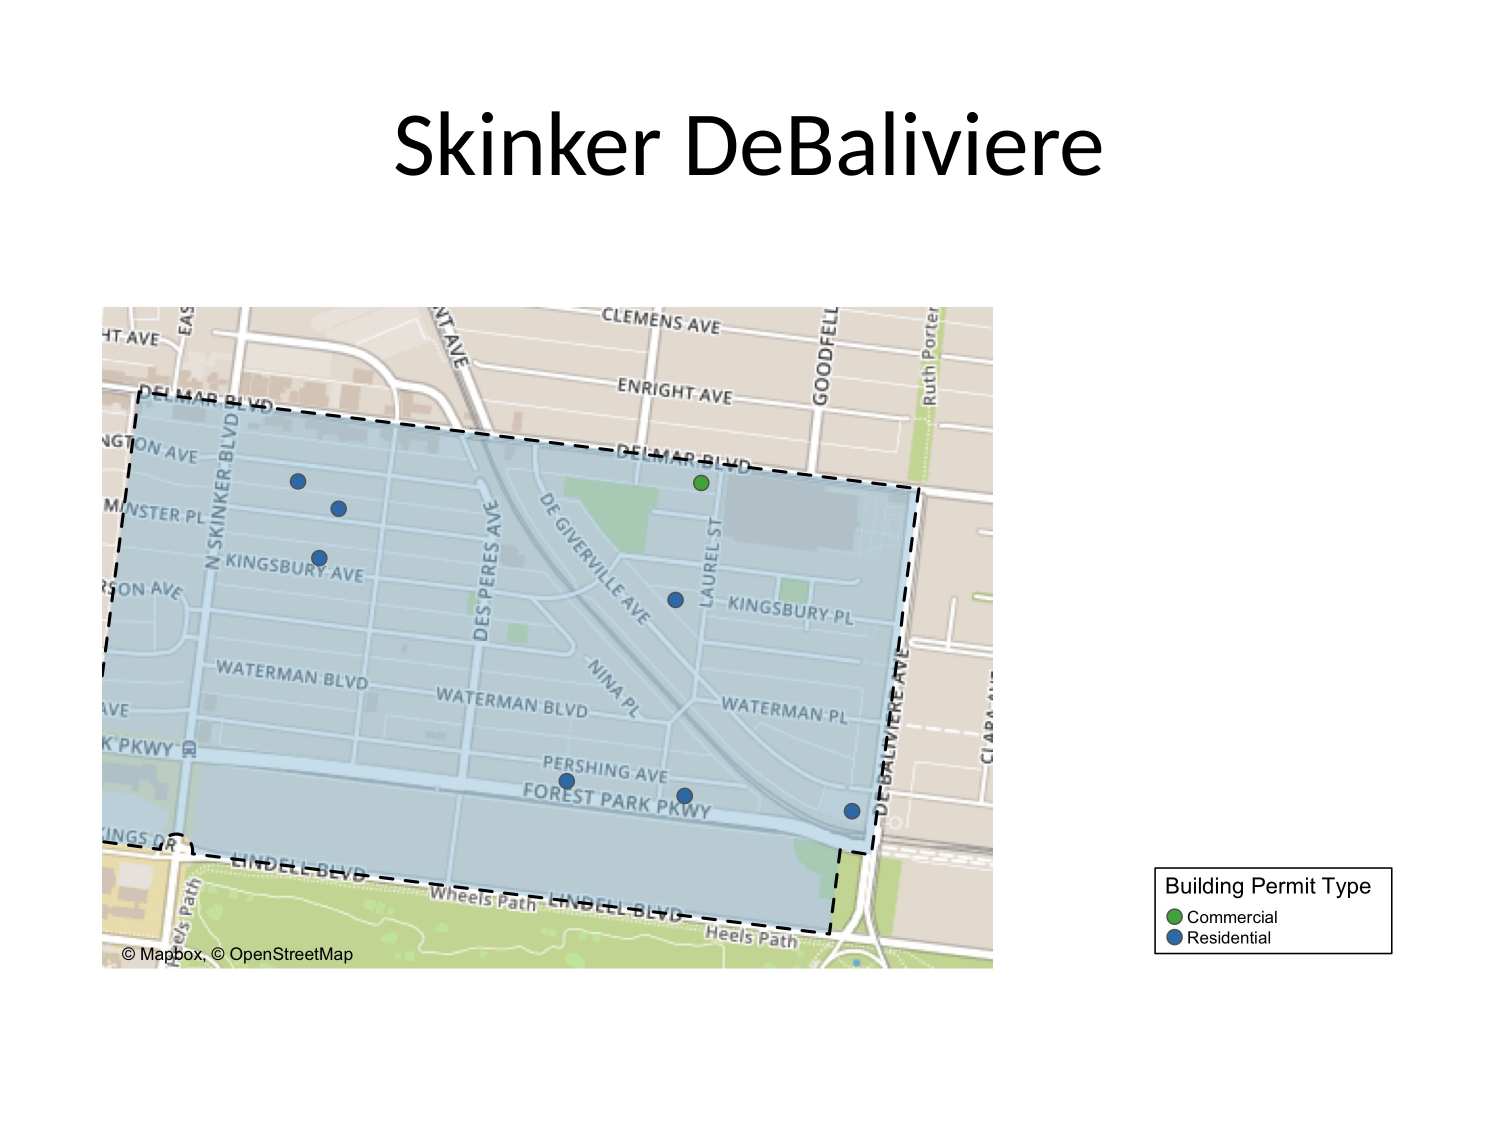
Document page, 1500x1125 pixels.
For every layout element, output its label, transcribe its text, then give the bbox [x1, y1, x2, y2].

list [74, 262, 1426, 1013]
title Skinker DeBaliviere [75, 45, 1425, 233]
